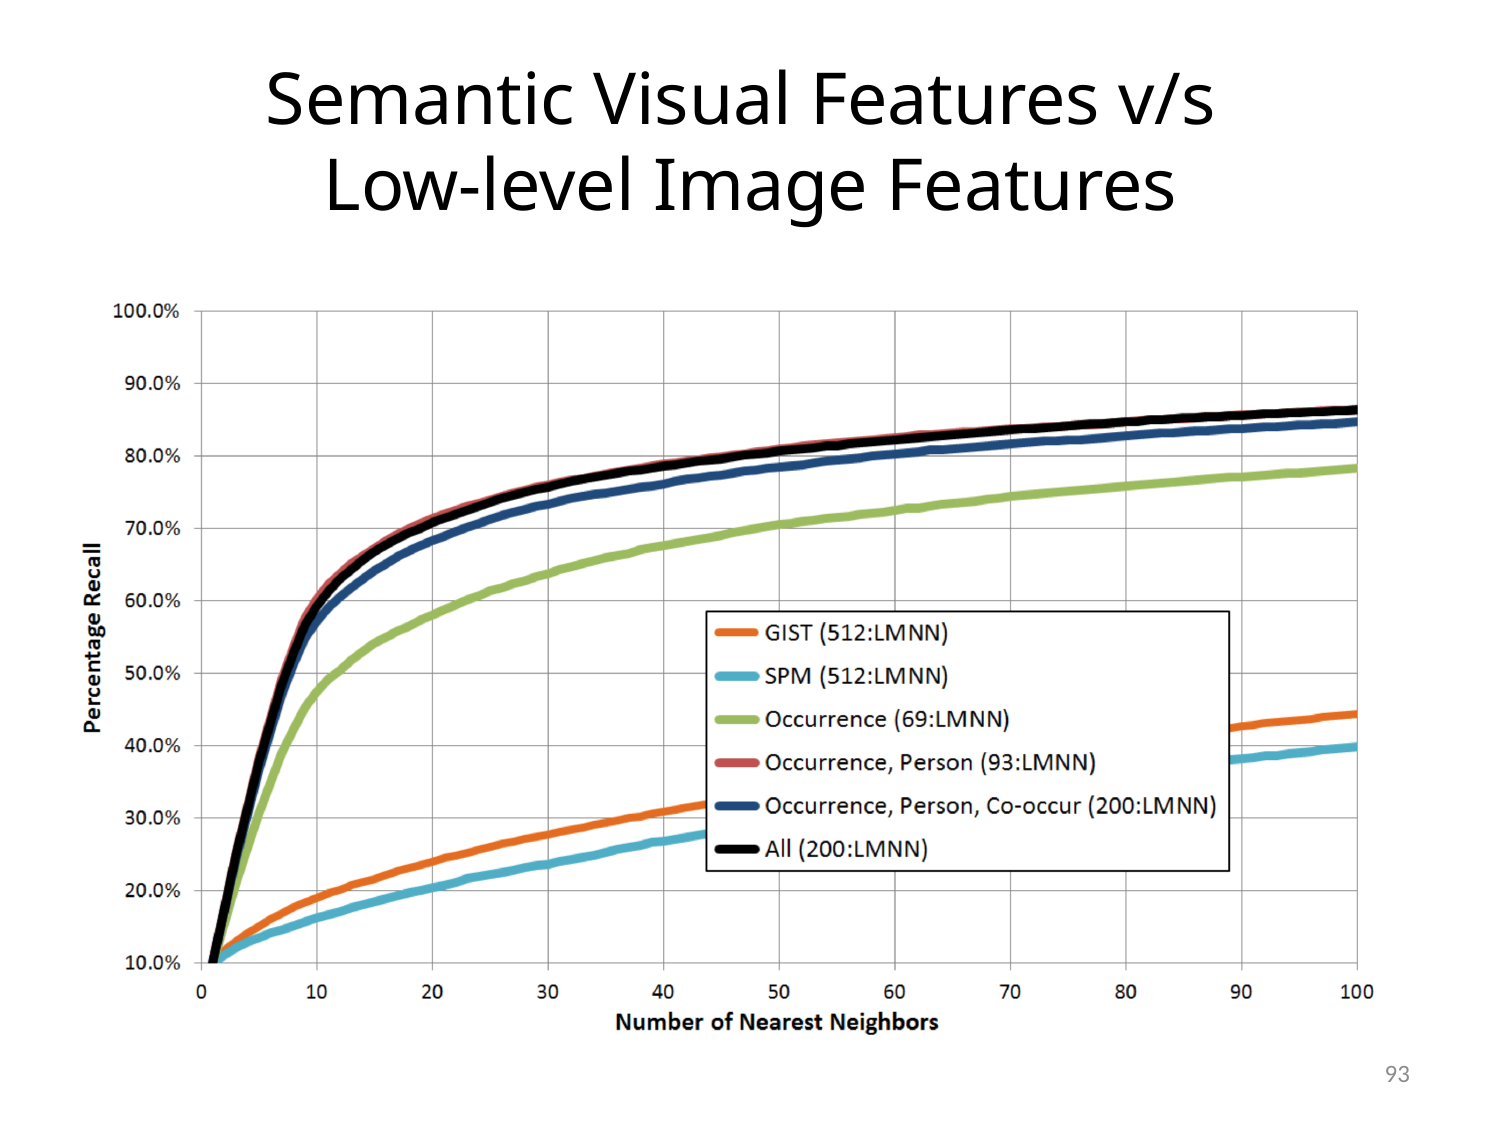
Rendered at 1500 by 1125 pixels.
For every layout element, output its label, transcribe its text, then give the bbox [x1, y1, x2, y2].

picture [51, 273, 1426, 1043]
title Semantic Visual Features v/s Low-level Image Features [75, 45, 1425, 233]
slide_number 93 [1074, 1051, 1425, 1103]
